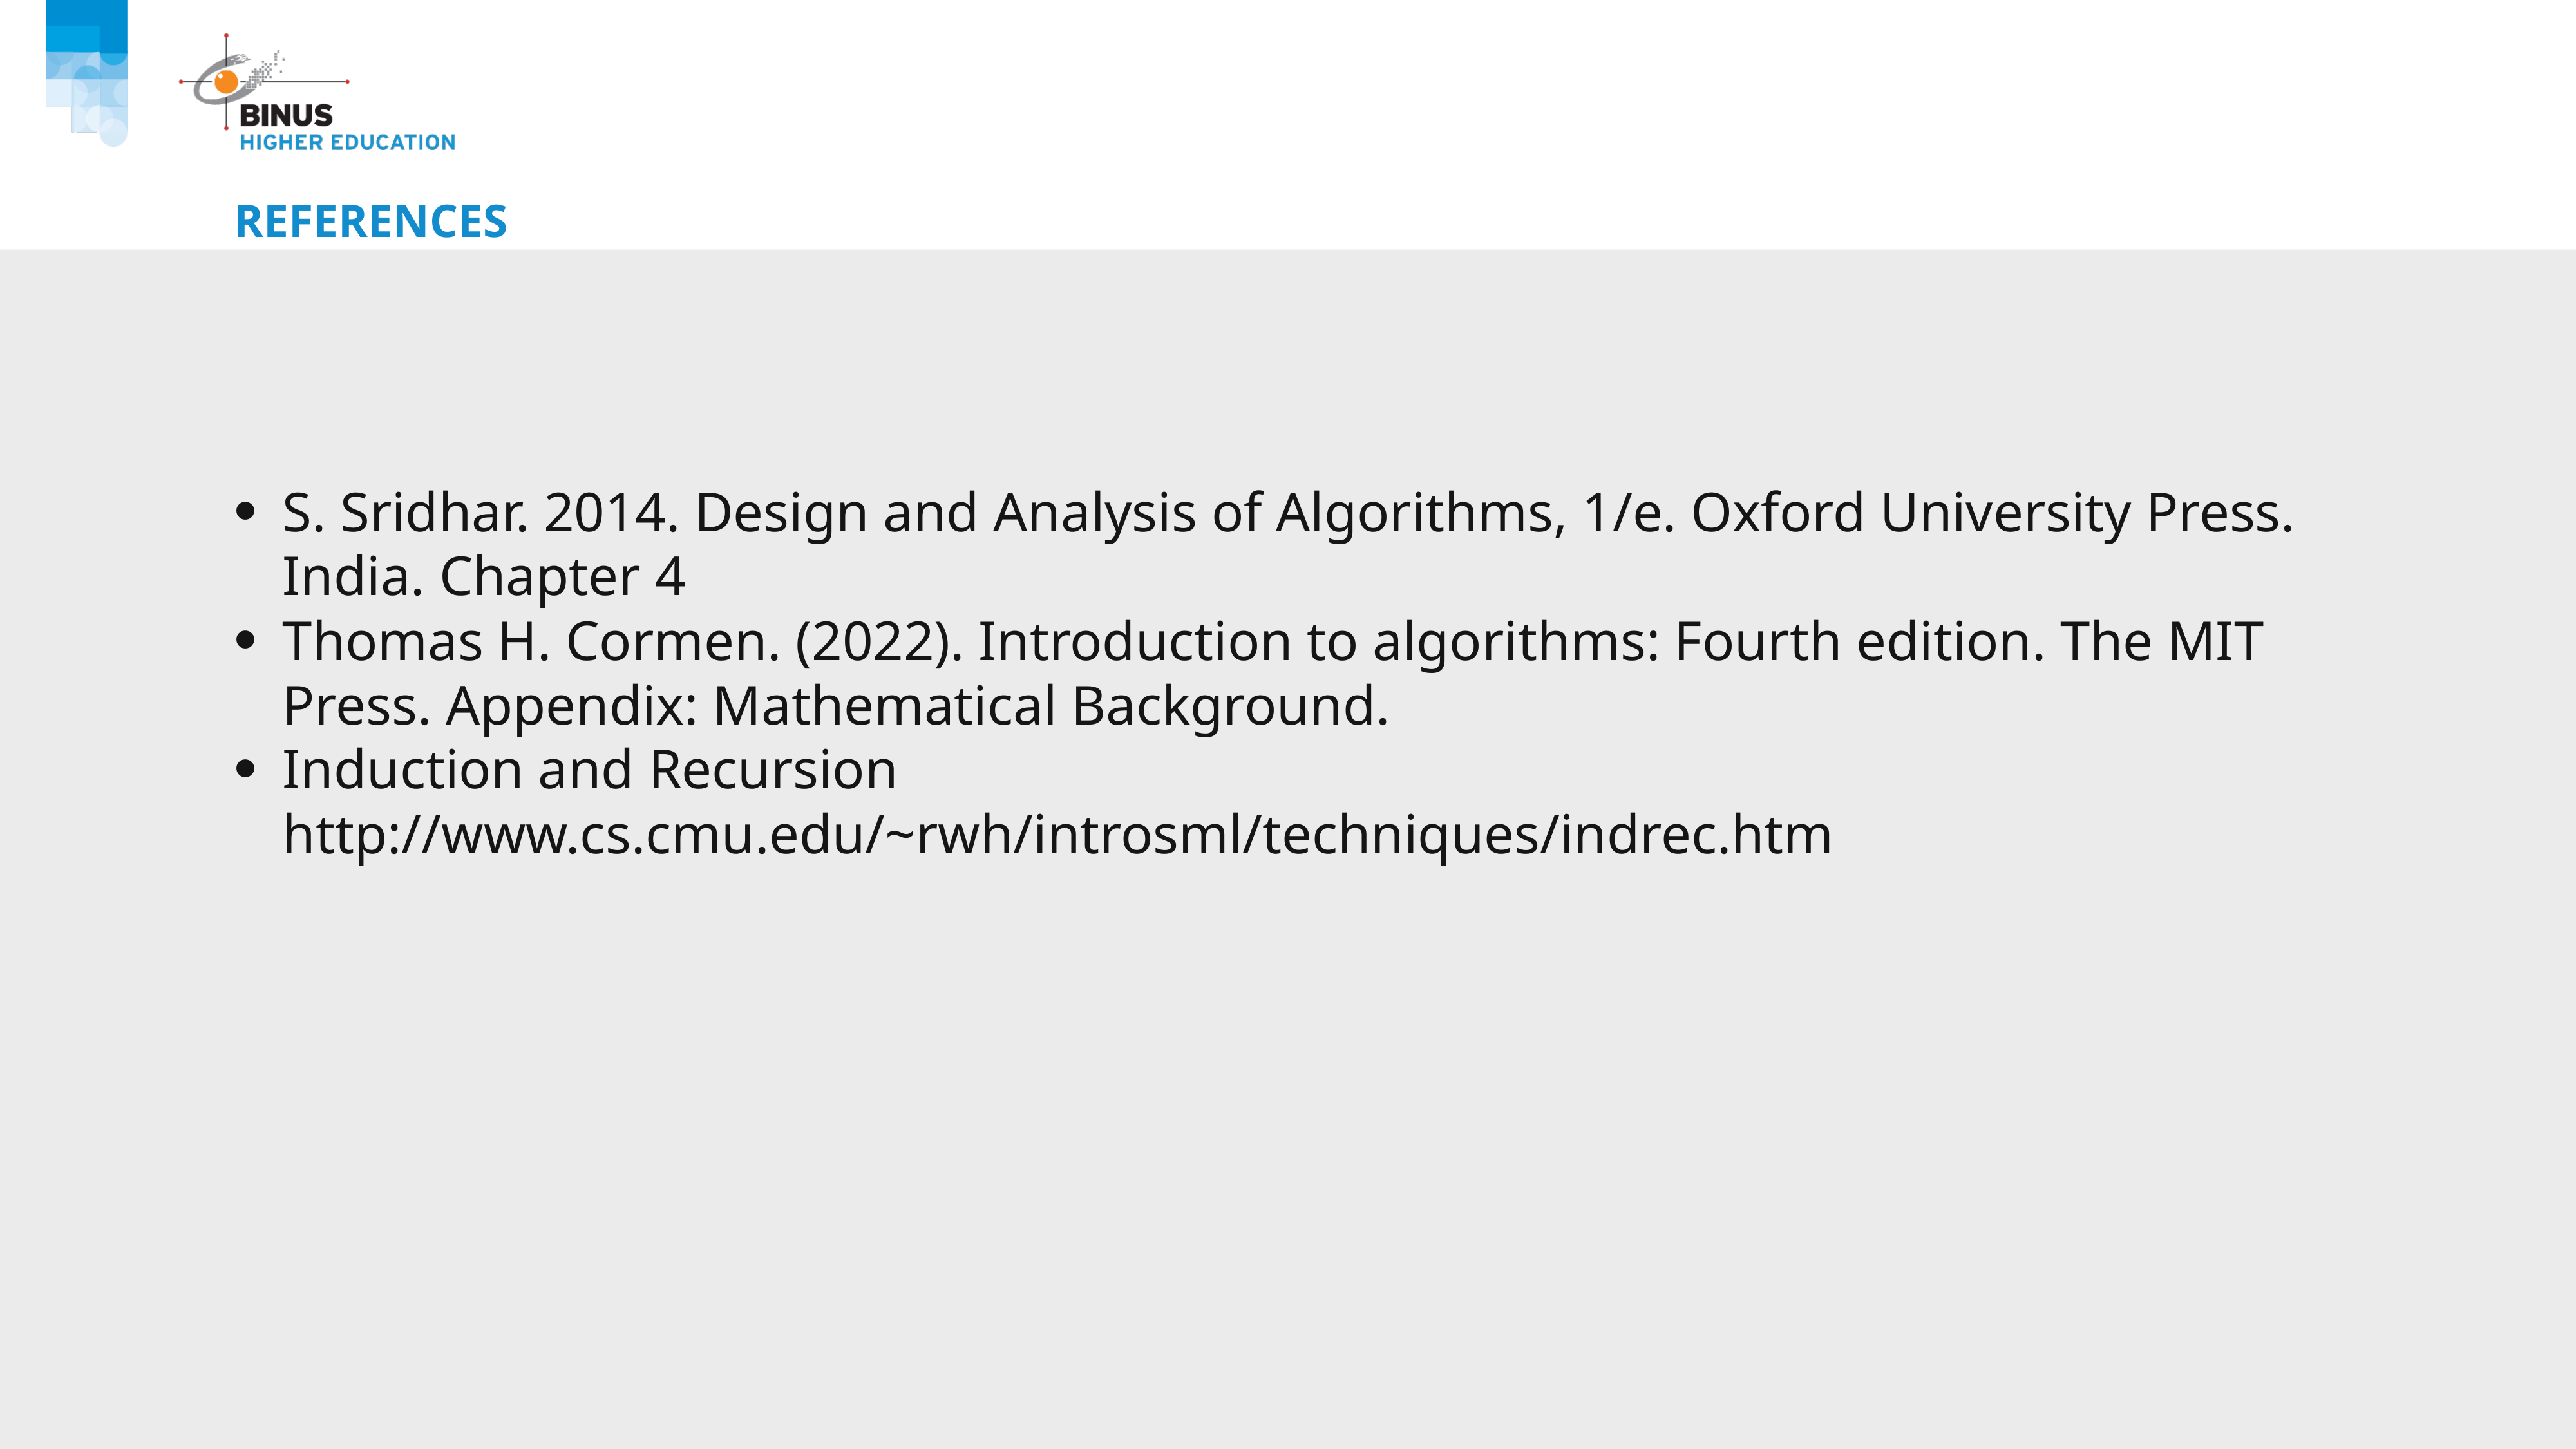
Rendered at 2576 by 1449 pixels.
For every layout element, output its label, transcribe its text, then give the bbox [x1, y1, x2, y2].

list S. Sridhar. 2014. Design and Analysis of Algorithms, 1/e. Oxford University Press. India. Chapter 4 Thomas H. Cormen. (2022). Introduction to algorithms: Fourth edition. The MIT Press. Appendix: Mathematical Background. Induction and Recursion http://www.cs.cmu.edu/~rwh/introsml/techniques/indrec.htm [228, 471, 2349, 1252]
picture [46, 0, 455, 154]
title References [228, 197, 1784, 252]
